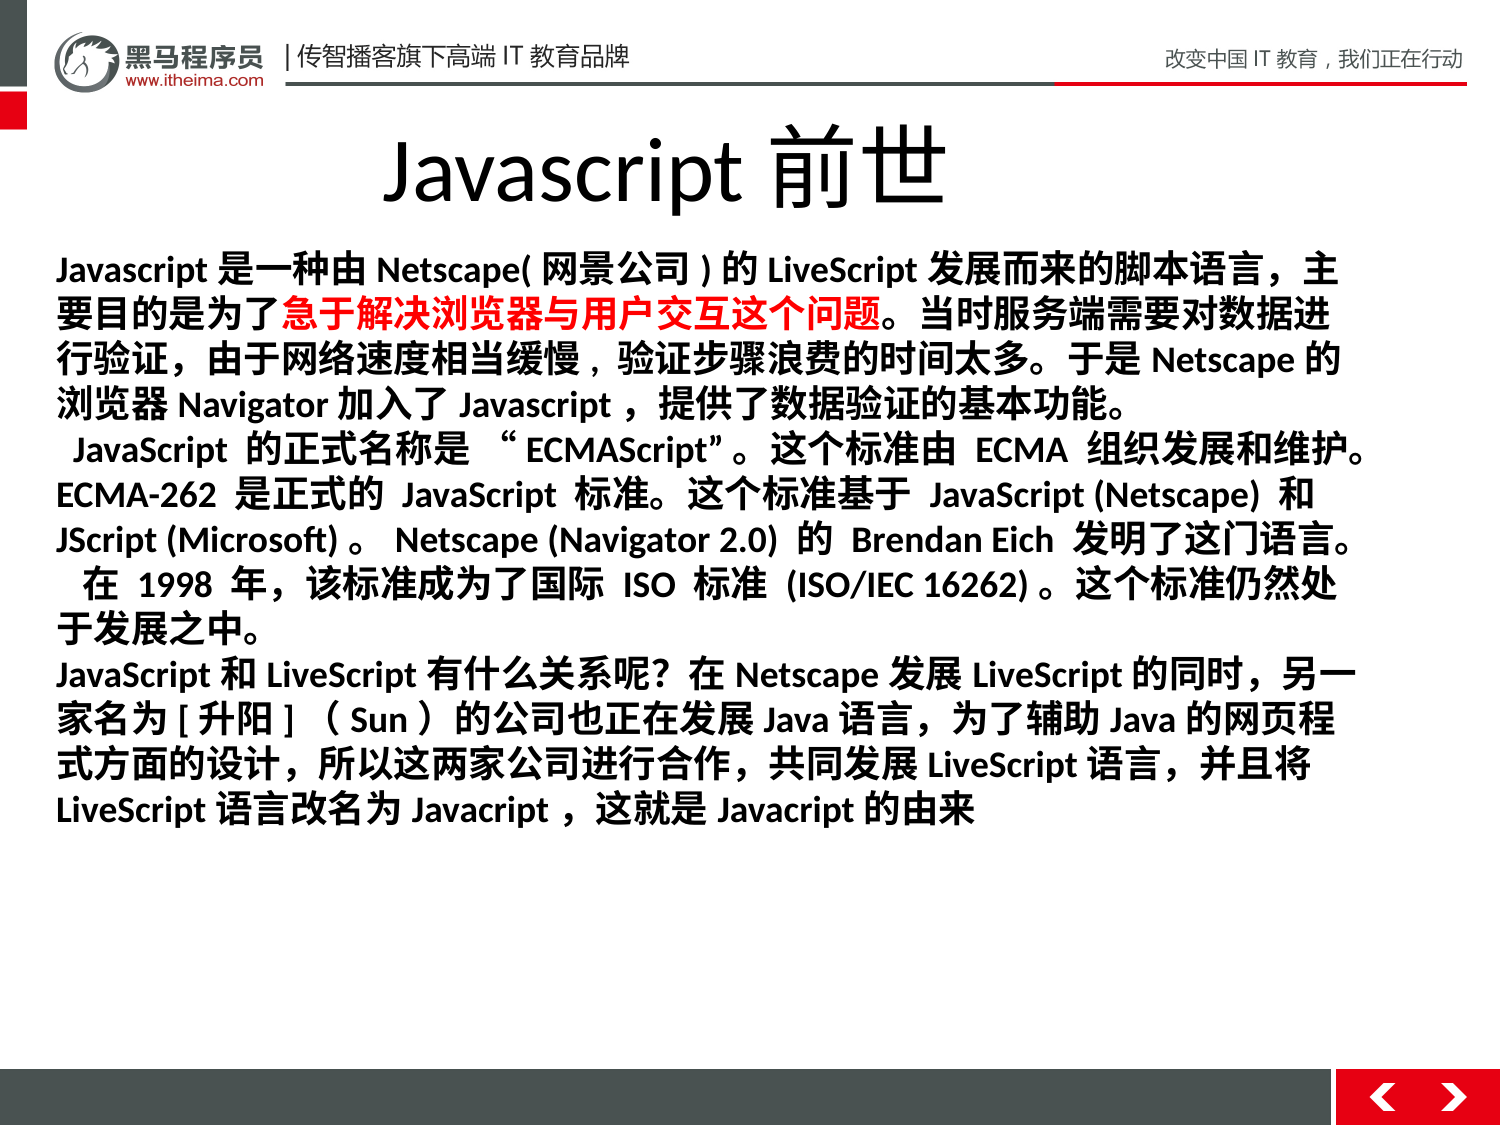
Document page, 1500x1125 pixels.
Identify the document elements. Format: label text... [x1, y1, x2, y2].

title Javascript前世 [0, 102, 1334, 238]
list Javascript是一种由Netscape(网景公司)的LiveScript发展而来的脚本语言，主要目的是为了急于解决浏览器与用户交互这个问题。当时服务端需要对数据进行验证，由于网络速度相当缓慢, 验证步骤浪费的时间太多。于是Netscape的浏览器Navigator加入了Javascript，提供了数据验证的基本功能。 JavaScript 的正式名称是 “ECMAScript”。这个标准由 ECMA 组织发展和维护。ECMA-262 是正式的 JavaScript 标准。这个标准基于 JavaScript (Netscape) 和 JScript (Microsoft)。Netscape (Navigator 2.0) 的 Brendan Eich 发明了这门语言。 在 1998 年，该标准成为了国际 ISO 标准 (ISO/IEC 16262)。这个标准仍然处于发展之中。 JavaScript和LiveScript有什么关系呢？在Netscape发展LiveScript的同时，另一家名为[升阳]（Sun）的公司也正在发展Java语言，为了辅助Java的网页程式方面的设计，所以这两家公司进行合作，共同发展LiveScript语言，并且将LiveScript语言改名为Javacript，这就是Javacript的由来 [41, 237, 1375, 1005]
picture [0, 0, 1500, 1125]
